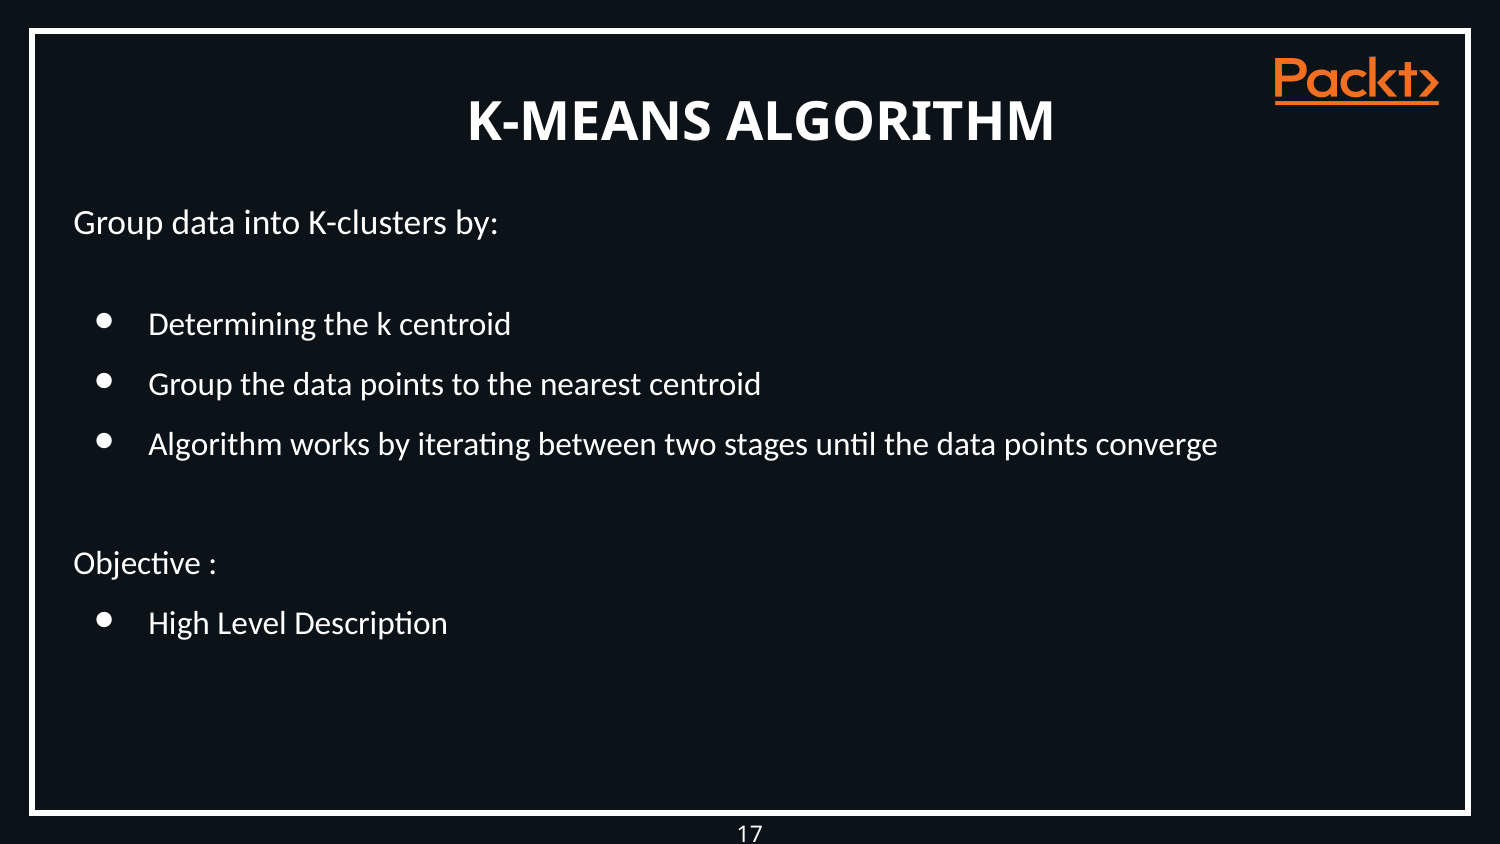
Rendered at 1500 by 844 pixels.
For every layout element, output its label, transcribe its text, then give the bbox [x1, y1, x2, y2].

picture [1384, 55, 1442, 107]
slide_number 17 [0, 804, 1500, 840]
title K-MEANS ALGORITHM [140, 52, 1384, 184]
text_box Group data into K-clusters by: Determining the k centroid Group the data points to the nearest centroid Algorithm works by iterating between two stages until the data points converge Objective : High Level Description [58, 184, 1440, 781]
